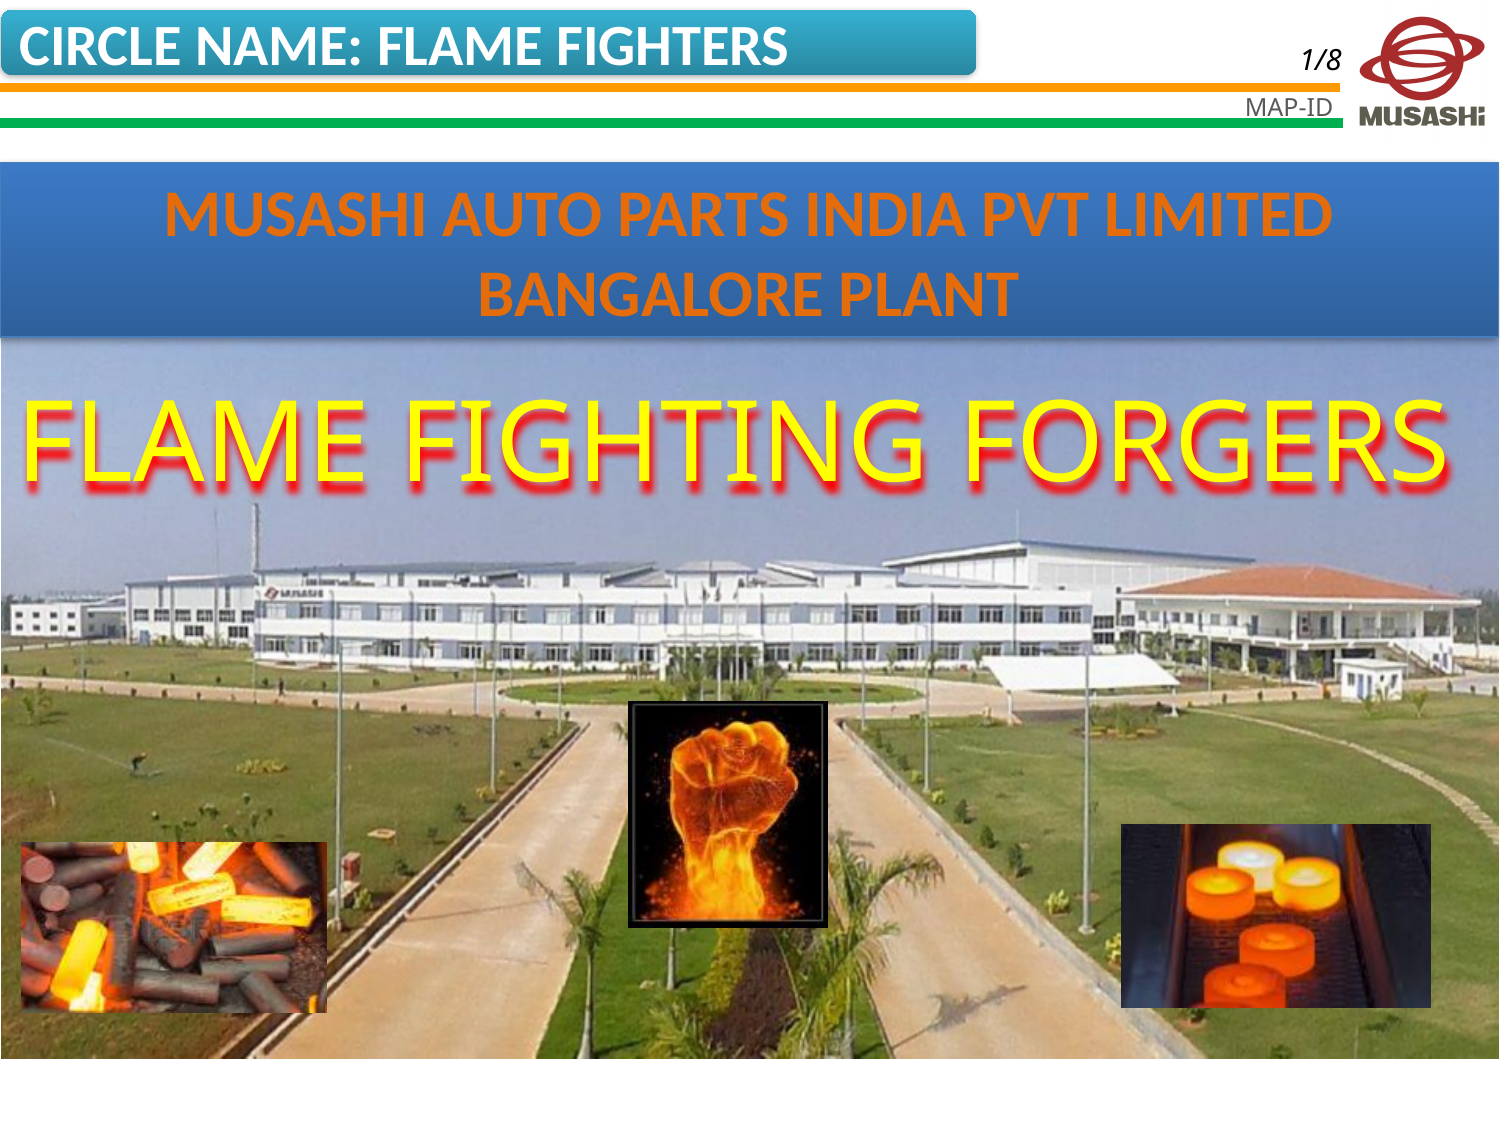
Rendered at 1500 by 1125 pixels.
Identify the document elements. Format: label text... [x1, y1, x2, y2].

text_box CIRCLE NAME: FLAME FIGHTERS [1, 9, 977, 76]
picture [1343, 0, 1500, 142]
picture [1, 246, 1499, 1059]
text_box MUSASHI AUTO PARTS INDIA PVT LIMITED BANGALORE PLANT [0, 162, 1499, 246]
